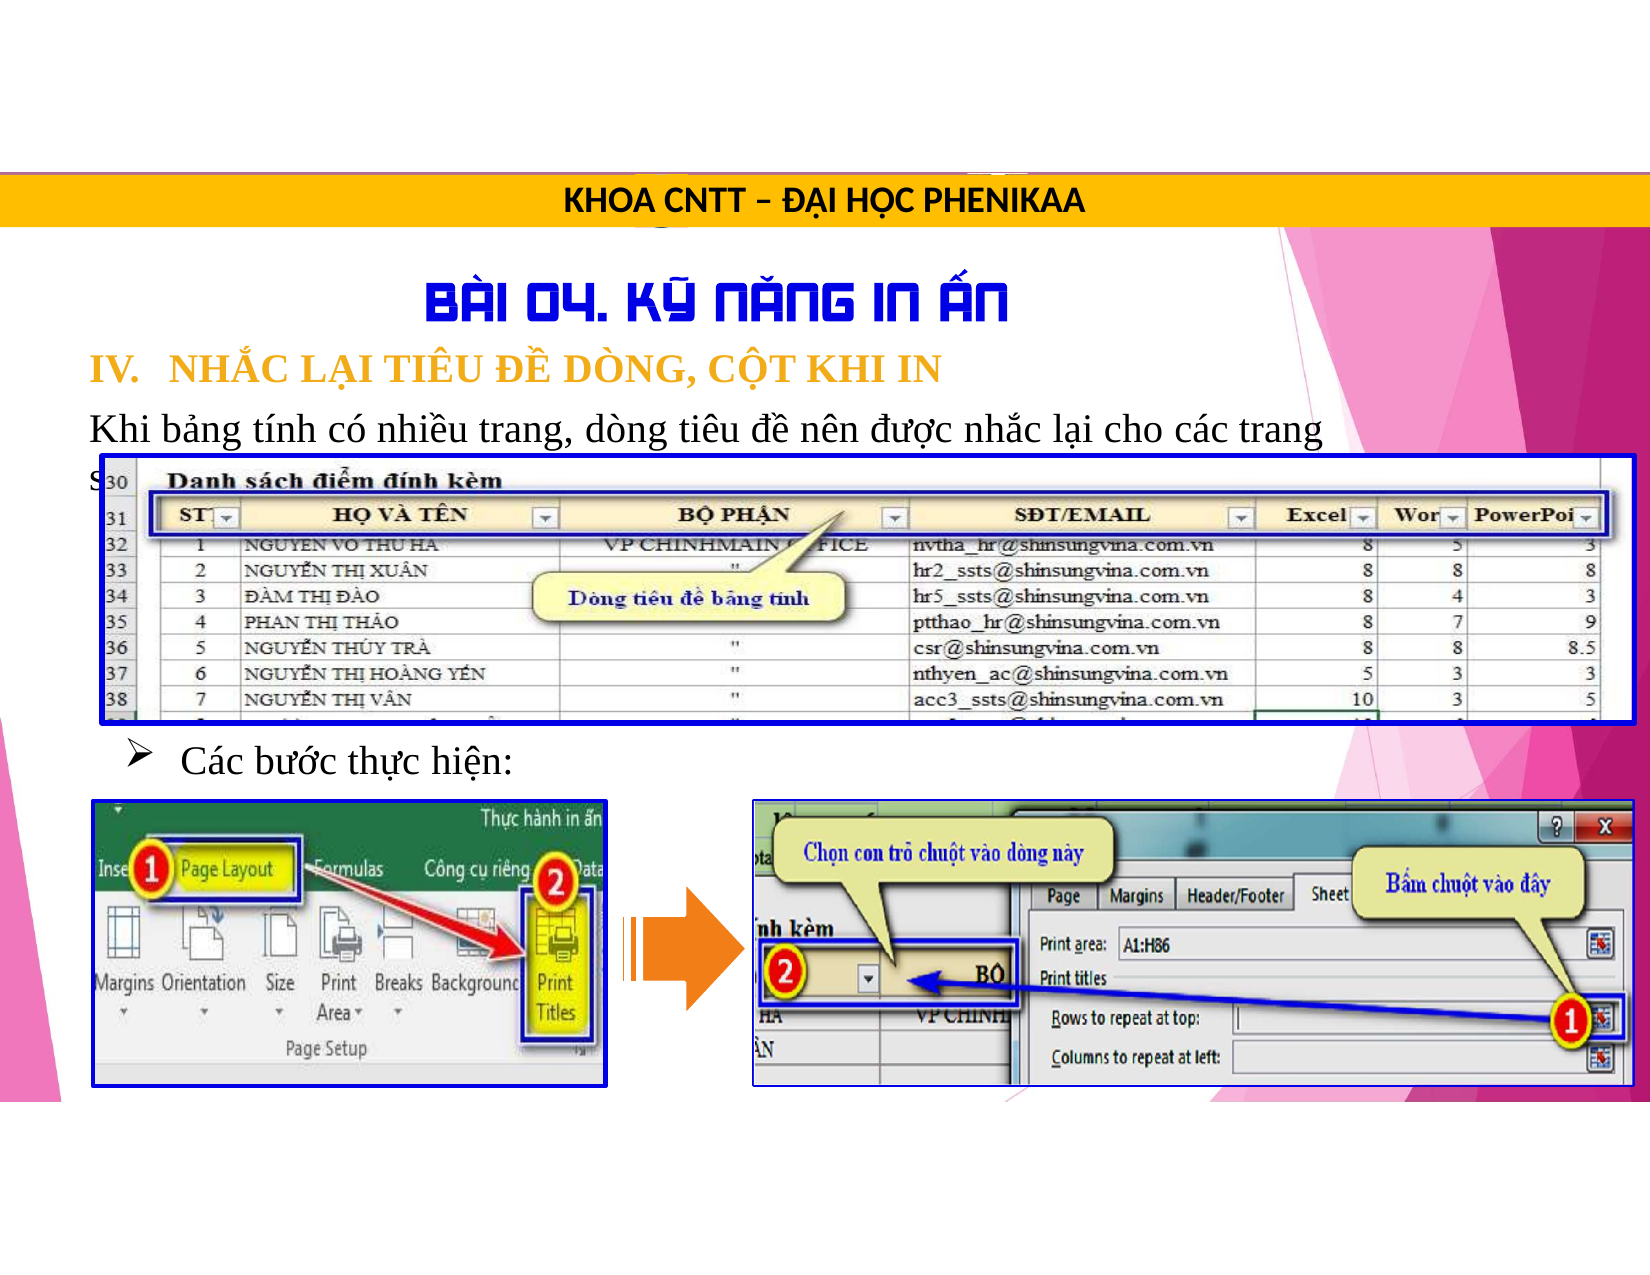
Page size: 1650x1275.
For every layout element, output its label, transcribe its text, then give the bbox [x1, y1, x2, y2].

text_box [426, 239, 1650, 1102]
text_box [90, 798, 608, 1089]
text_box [0, 171, 1650, 228]
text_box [619, 801, 1633, 1085]
text_box IV. NHẮC LẠI TIÊU ĐỀ DÒNG, CỘT KHI IN Khi bảng tính có nhiều trang, dòng tiêu đề nên được nhắc lại cho các trang sau. [87, 328, 421, 499]
text_box [0, 715, 62, 1102]
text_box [98, 452, 1638, 726]
text_box Các bước thực hiện: [122, 734, 421, 783]
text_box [621, 798, 1636, 804]
